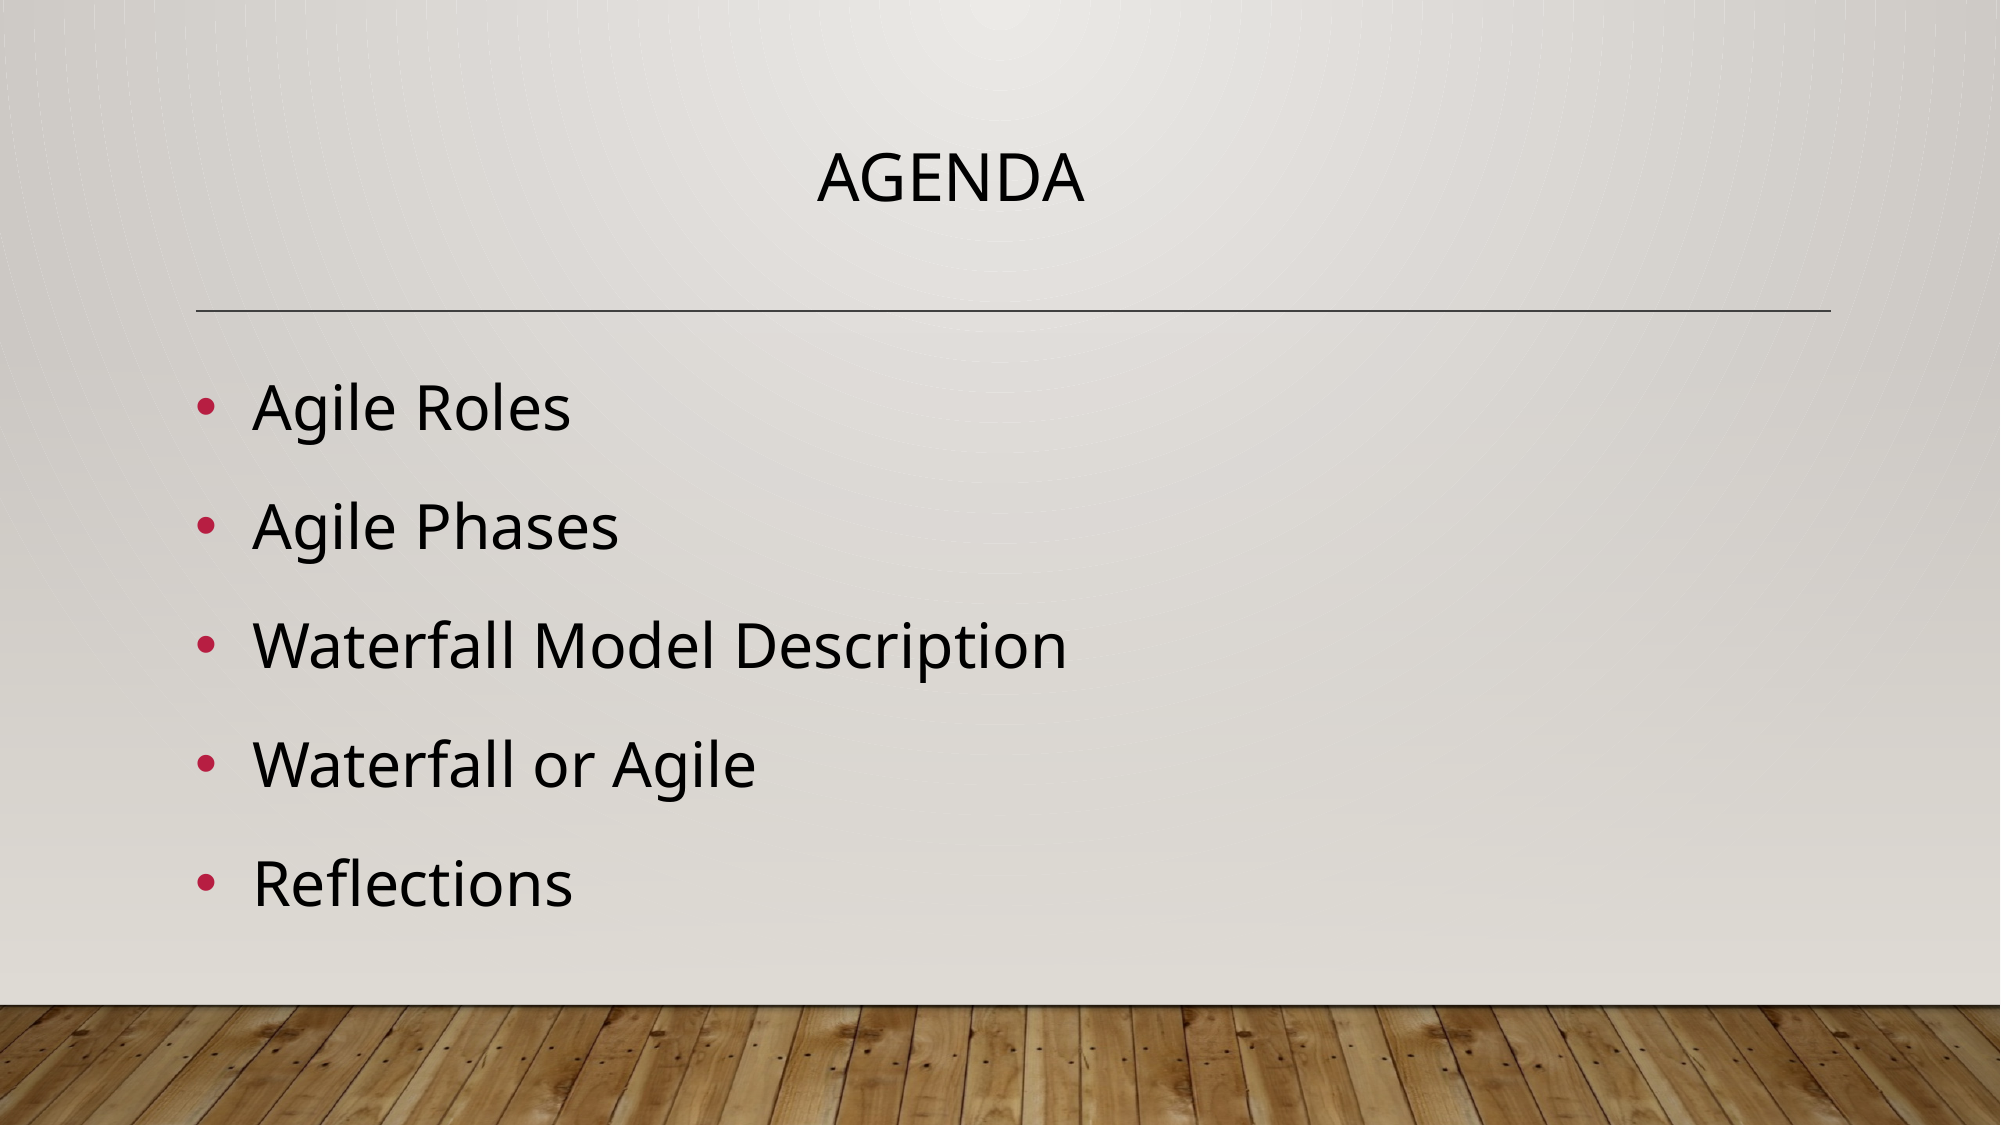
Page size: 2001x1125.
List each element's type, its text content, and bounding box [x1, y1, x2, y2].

list Agile Roles Agile Phases Waterfall Model Description Waterfall or Agile Reflections [180, 345, 1830, 963]
picture [0, 1005, 2000, 1125]
title Agenda [802, 136, 1306, 252]
